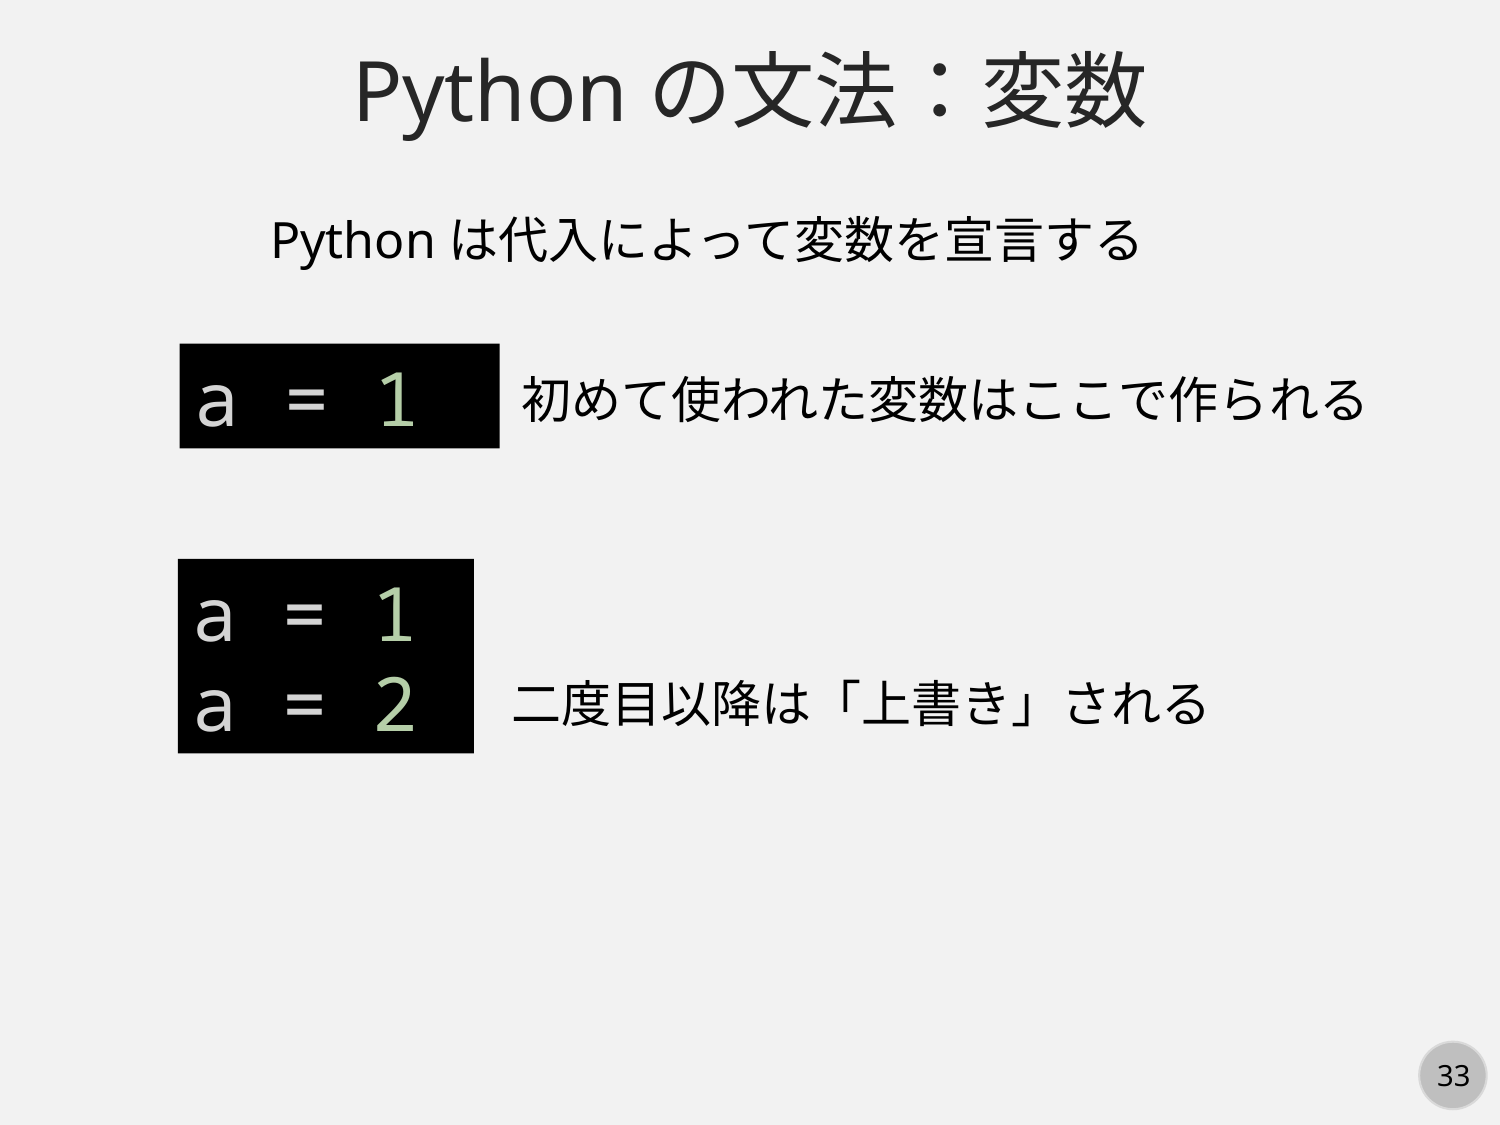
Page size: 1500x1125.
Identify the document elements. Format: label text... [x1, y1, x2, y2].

text_box 初めて使われた変数はここで作られる [506, 360, 1384, 436]
text_box a = 1 [179, 343, 500, 449]
text_box Pythonは代入によって変数を宣言する [255, 200, 1159, 276]
list Pythonの文法：変数 [0, 31, 1500, 155]
text_box a = 1 a = 2 [177, 558, 474, 754]
text_box 二度目以降は「上書き」される [496, 665, 1279, 741]
